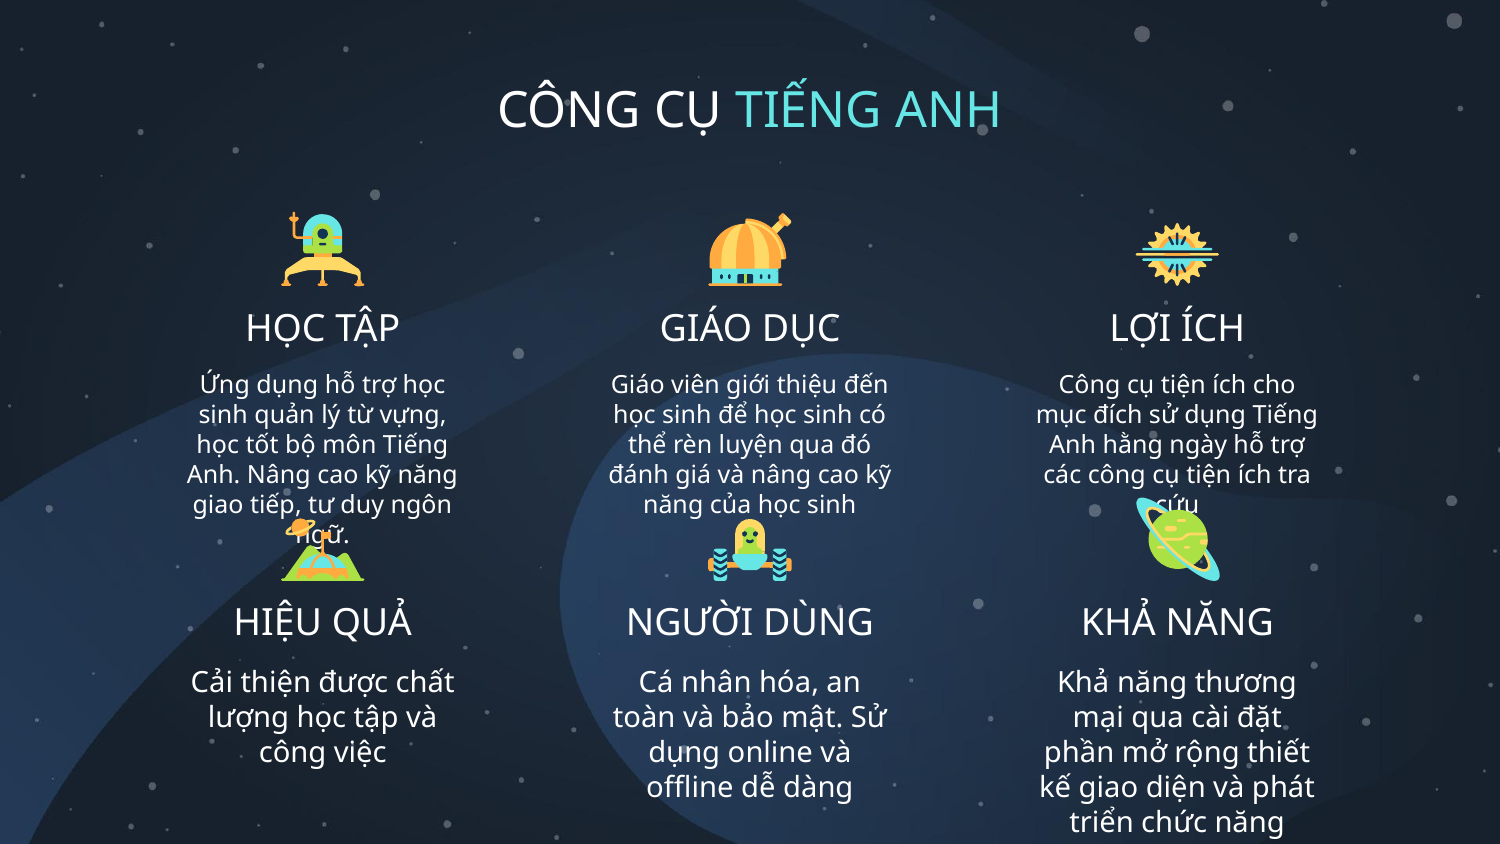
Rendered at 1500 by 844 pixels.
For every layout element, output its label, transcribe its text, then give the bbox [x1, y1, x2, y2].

subtitle Ứng dụng hỗ trợ học sinh quản lý từ vựng, học tốt bộ môn Tiếng Anh. Nâng cao kỹ năng giao tiếp, tư duy ngôn ngữ. [164, 353, 481, 507]
subtitle Khả năng thương mại qua cài đặt phần mở rộng thiết kế giao diện và phát triển chức năng [1019, 648, 1336, 801]
subtitle KHẢ NĂNG [1019, 579, 1336, 648]
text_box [280, 518, 365, 582]
title CÔNG CỤ TIẾNG ANH [51, 62, 1449, 157]
subtitle Giáo viên giới thiệu đến học sinh để học sinh có thể rèn luyện qua đó đánh giá và nâng cao kỹ năng của học sinh [592, 353, 908, 507]
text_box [1135, 222, 1220, 287]
subtitle HỌC TẬP [164, 286, 481, 353]
subtitle Cải thiện được chất lượng học tập và công việc [164, 648, 481, 801]
subtitle LỢI ÍCH [1019, 286, 1336, 353]
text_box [1131, 497, 1223, 582]
subtitle GIÁO DỤC [592, 286, 908, 353]
subtitle NGƯỜI DÙNG [592, 579, 908, 648]
subtitle HIỆU QUẢ [164, 579, 481, 648]
picture [0, 0, 1500, 844]
subtitle Cá nhân hóa, an toàn và bảo mật. Sử dụng online và offline dễ dàng [592, 648, 908, 801]
subtitle Công cụ tiện ích cho mục đích sử dụng Tiếng Anh hằng ngày hỗ trợ các công cụ tiện ích tra cứu [1019, 353, 1336, 507]
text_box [707, 212, 792, 287]
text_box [280, 211, 365, 287]
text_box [707, 518, 793, 582]
